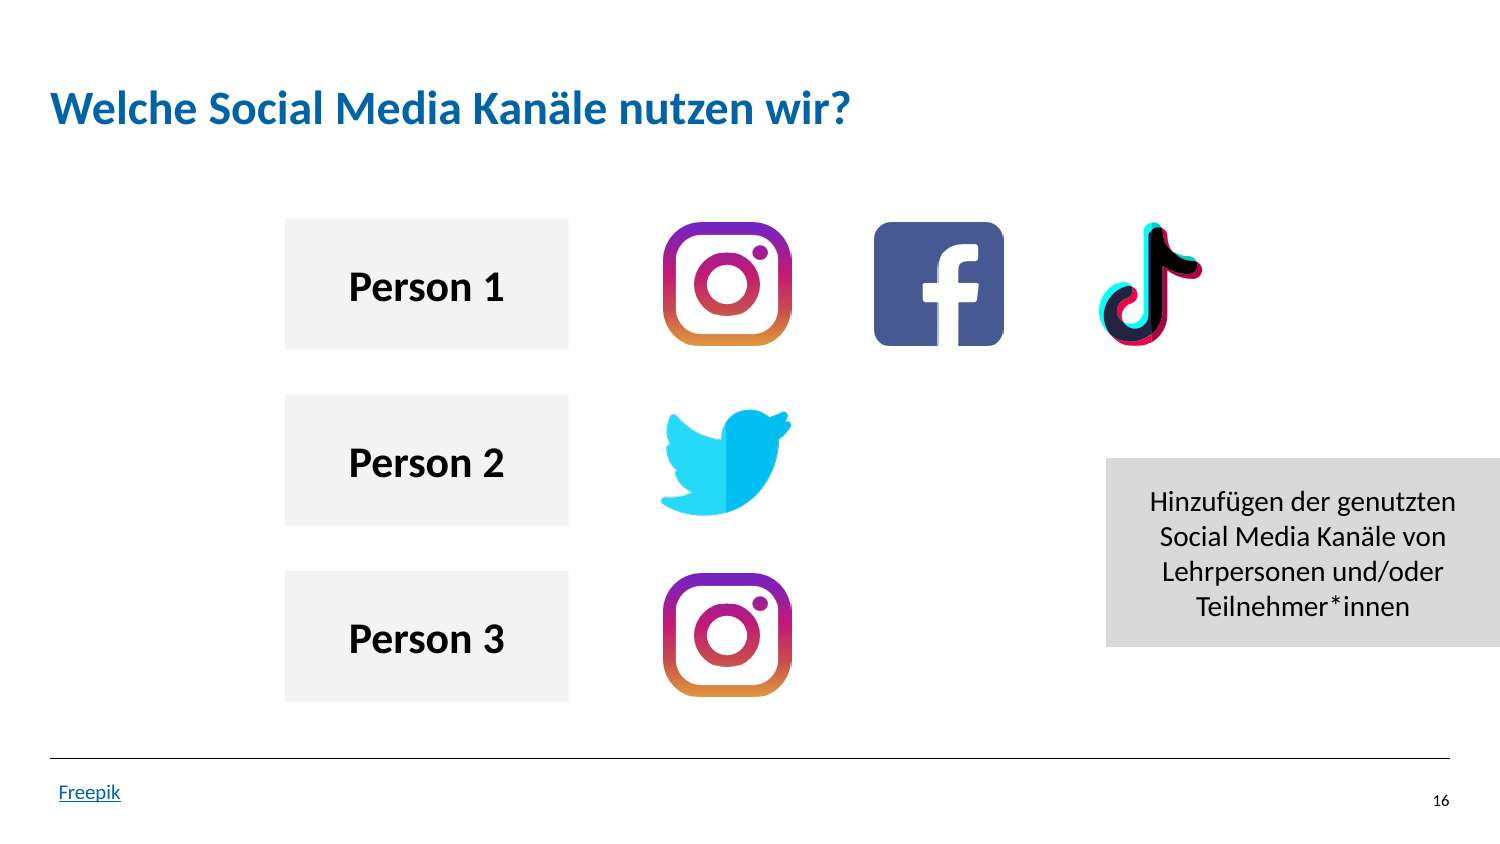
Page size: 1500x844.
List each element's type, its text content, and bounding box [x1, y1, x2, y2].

picture [661, 398, 791, 528]
text_box Person 1 [284, 218, 569, 350]
text_box Freepik [43, 771, 329, 811]
picture [874, 222, 1004, 346]
title Welche Social Media Kanäle nutzen wir? [50, 34, 1100, 135]
picture [662, 222, 792, 346]
text_box Person 3 [284, 570, 569, 702]
slide_number 16 [1347, 790, 1450, 836]
picture [662, 573, 792, 697]
text_box Person 2 [284, 394, 569, 526]
picture [1086, 222, 1216, 346]
text_box Hinzufügen der genutzten Social Media Kanäle von Lehrpersonen und/oder Teilnehmer*innen [1104, 456, 1500, 649]
